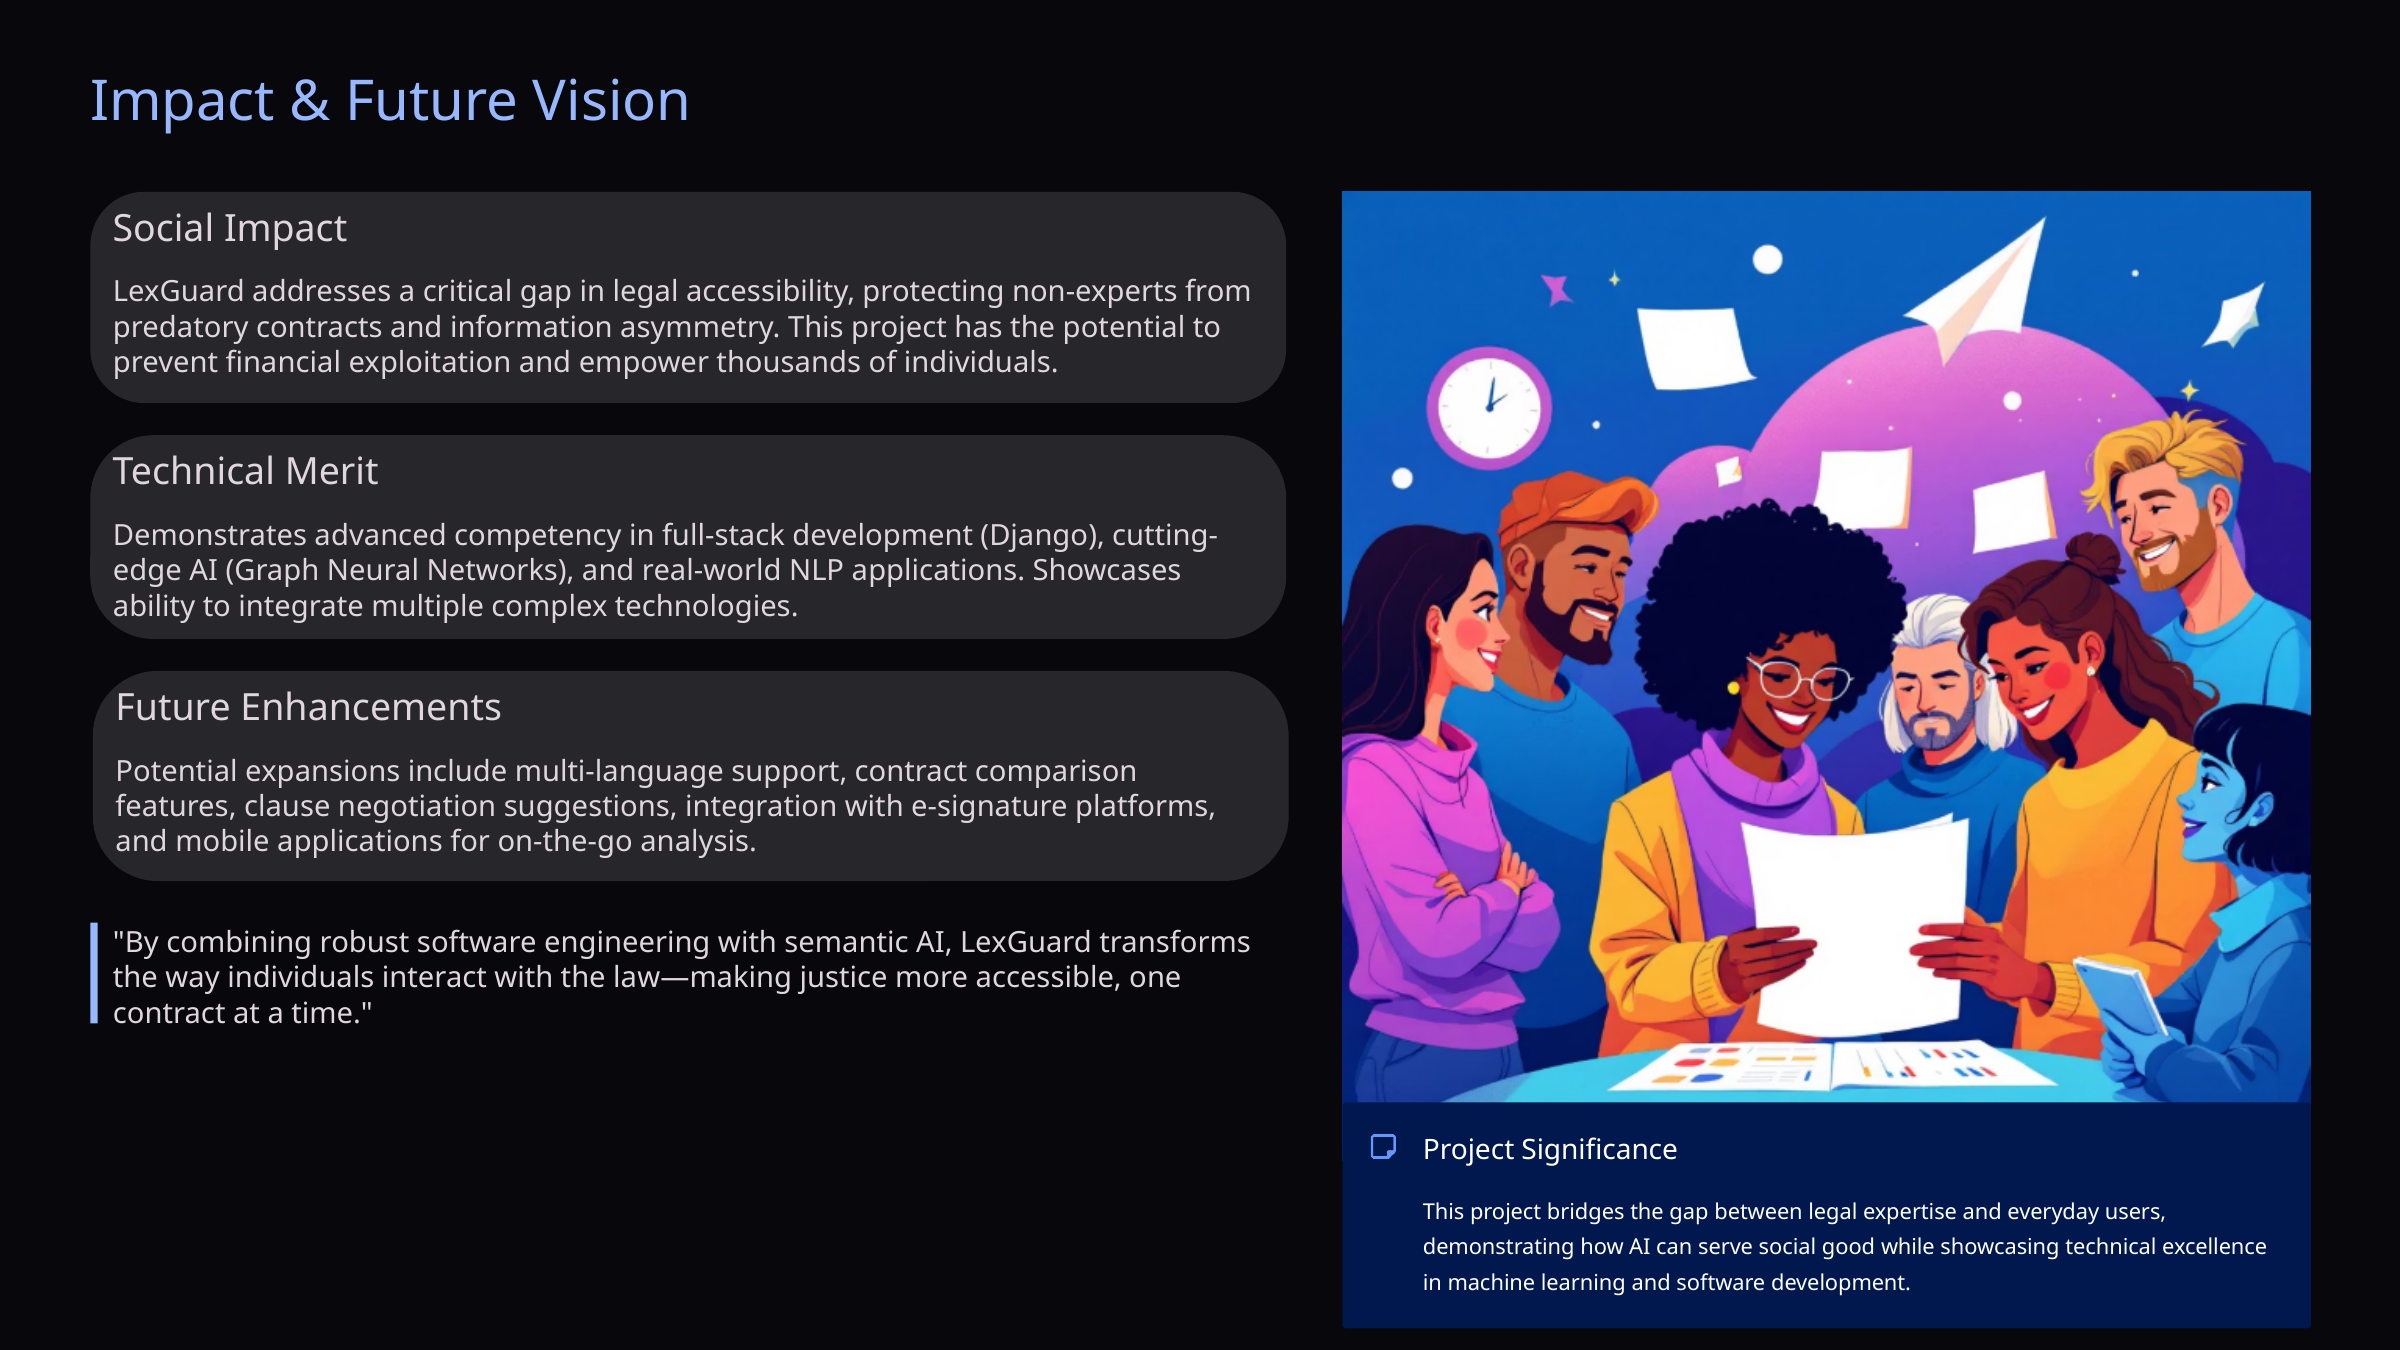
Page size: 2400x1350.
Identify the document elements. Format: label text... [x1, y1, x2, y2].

text_box [1342, 1161, 2311, 1329]
text_box This project bridges the gap between legal expertise and everyday users, demonstrating how AI can serve social good while showcasing technical excellence in machine learning and software development. [1422, 1188, 2289, 1297]
text_box LexGuard addresses a critical gap in legal accessibility, protecting non-experts from predatory contracts and information asymmetry. This project has the potential to prevent financial exploitation and empower thousands of individuals. [112, 272, 1264, 381]
picture [1342, 191, 2311, 1161]
text_box Demonstrates advanced competency in full-stack development (Django), cutting-edge AI (Graph Neural Networks), and real-world NLP applications. Showcases ability to integrate multiple complex technologies. [112, 515, 1264, 588]
text_box [90, 435, 1287, 639]
text_box [90, 191, 1287, 404]
text_box Project Significance [1422, 1161, 1715, 1166]
text_box "By combining robust software engineering with semantic AI, LexGuard transforms the way individuals interact with the law—making justice more accessible, one contract at a time." [112, 922, 1275, 995]
text_box [90, 922, 98, 1024]
text_box [92, 670, 1289, 882]
text_box Potential expansions include multi-language support, contract comparison features, clause negotiation suggestions, integration with e-signature platforms, and mobile applications for on-the-go analysis. [115, 751, 1267, 824]
text_box Social Impact [112, 214, 395, 250]
text_box Technical Merit [112, 457, 395, 493]
text_box Future Enhancements [115, 693, 427, 729]
text_box Impact & Future Vision [90, 62, 737, 133]
